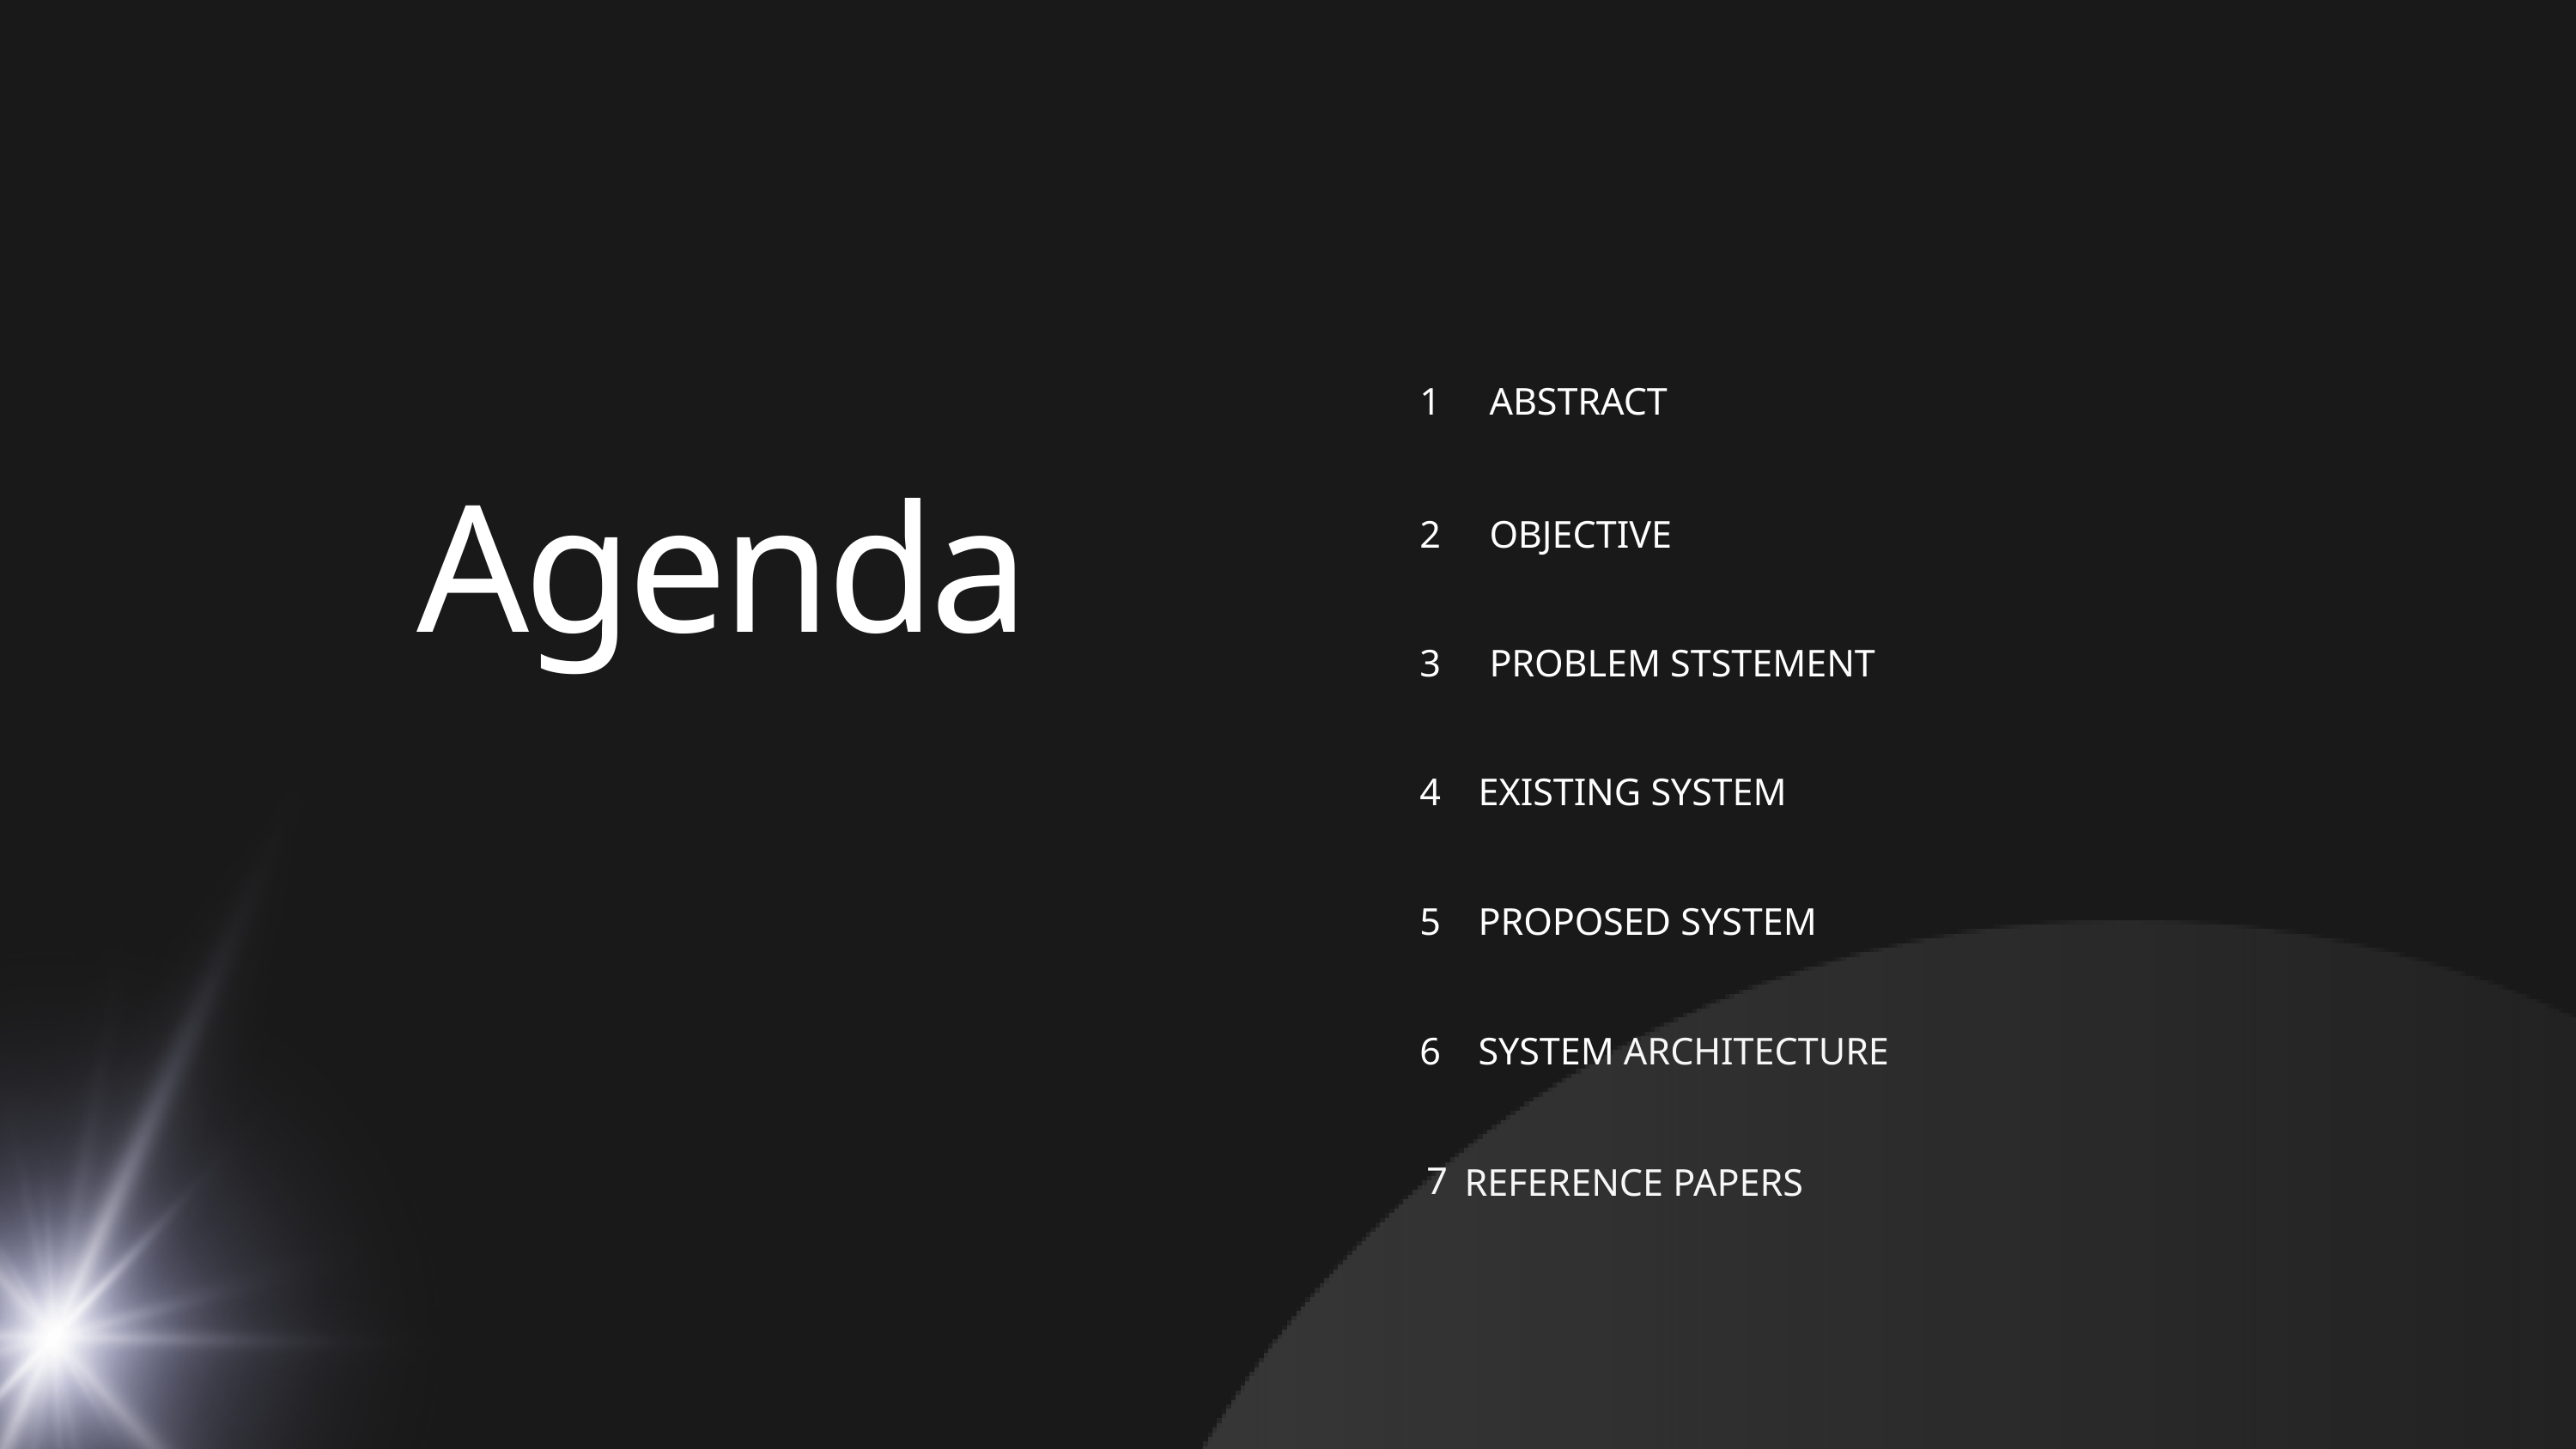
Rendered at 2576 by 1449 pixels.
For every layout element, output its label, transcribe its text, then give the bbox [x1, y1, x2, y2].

text_box [1054, 920, 2576, 1449]
table_cell 2 [1393, 470, 1462, 596]
table_cell 5 [1393, 855, 1452, 920]
table_cell OBJECTIVE [1462, 470, 1964, 596]
text_box Agenda [416, 519, 1135, 668]
table_header EXISTING SYSTEM [1452, 726, 2099, 855]
table_cell PROBLEM STSTEMENT [1462, 596, 1964, 726]
table_cell 3 [1393, 596, 1462, 726]
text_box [0, 685, 557, 1449]
table_header ABSTRACT [1462, 330, 1964, 470]
table_header 1 [1393, 330, 1462, 470]
table_header 4 [1393, 726, 1452, 855]
table_cell PROPOSED SYSTEM [1452, 855, 2099, 920]
